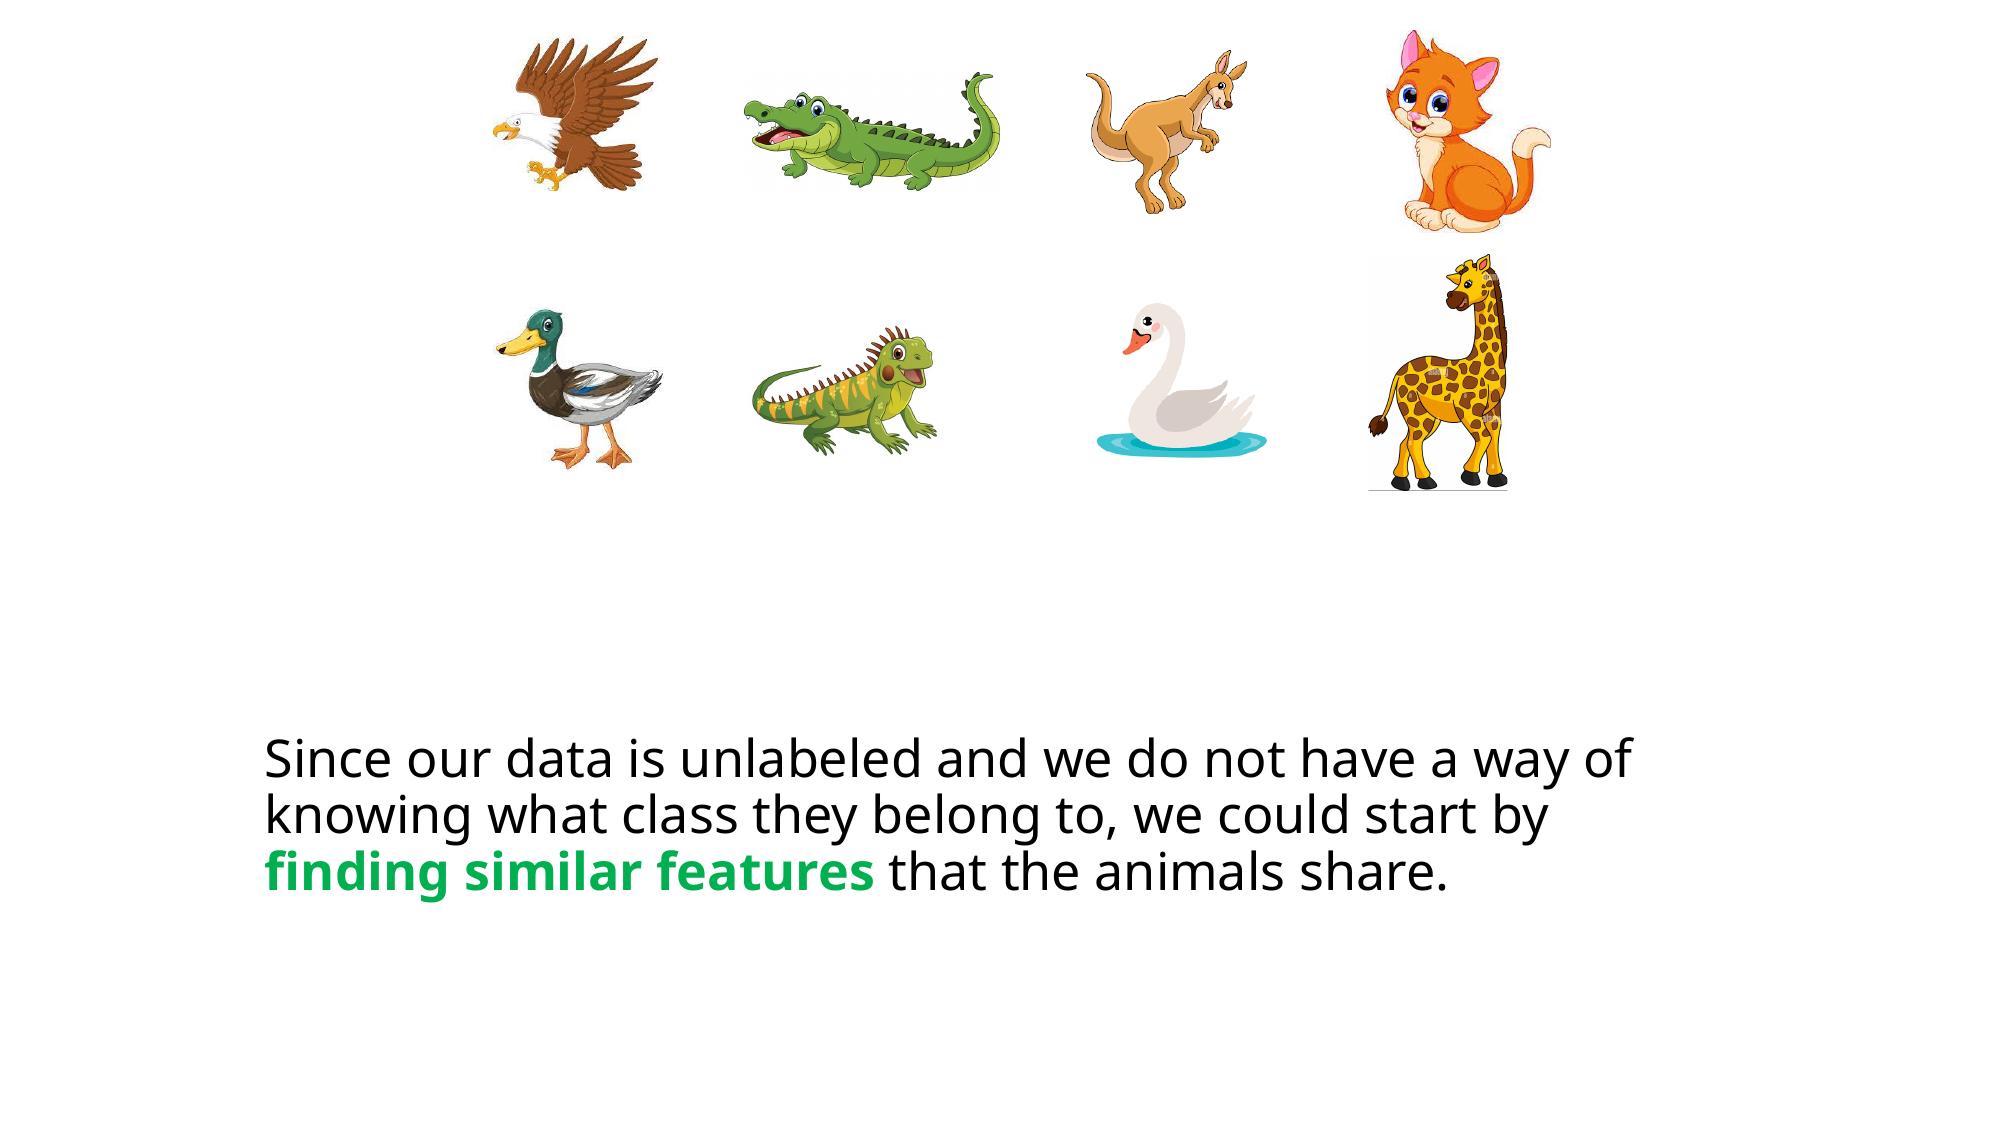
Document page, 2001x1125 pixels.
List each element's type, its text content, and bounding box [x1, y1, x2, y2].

picture [1084, 284, 1273, 473]
picture [743, 71, 1001, 192]
picture [1385, 30, 1551, 233]
picture [493, 306, 665, 473]
picture [493, 36, 658, 192]
picture [742, 308, 947, 473]
picture [1085, 49, 1248, 214]
text_box Since our data is unlabeled and we do not have a way of knowing what class they belong to, we could start by finding similar features that the animals share. [249, 782, 1750, 909]
picture [1367, 253, 1508, 491]
